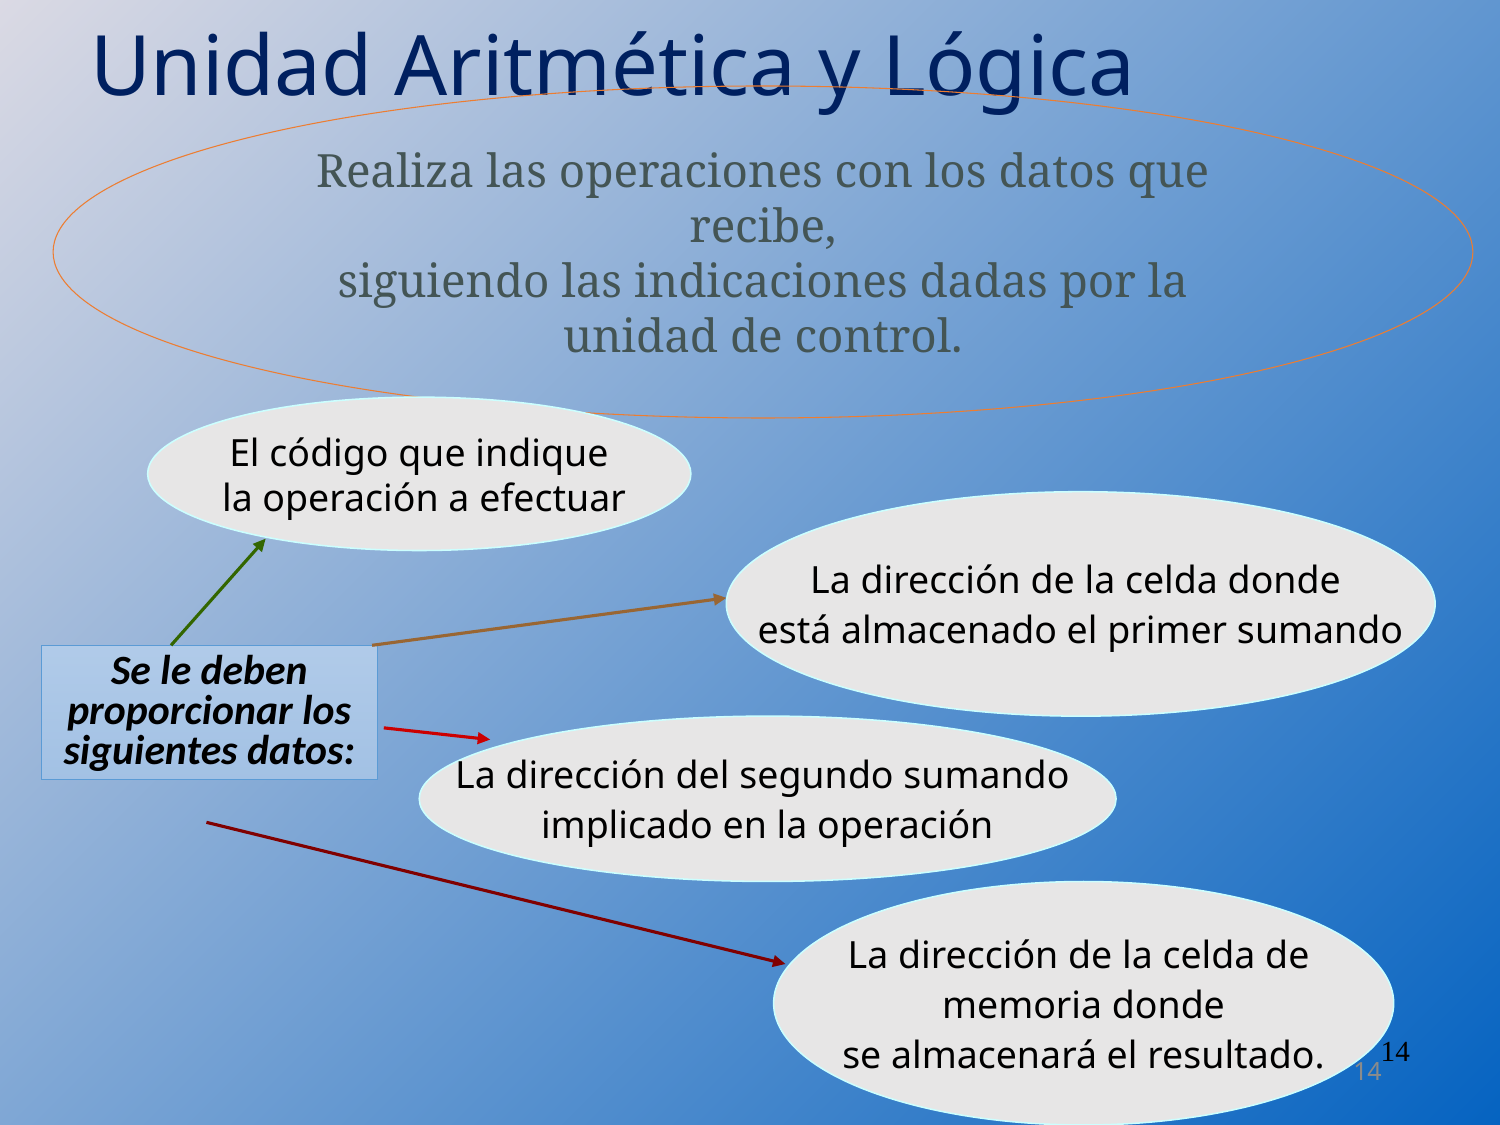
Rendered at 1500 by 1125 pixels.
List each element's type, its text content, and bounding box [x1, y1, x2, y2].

text_box [171, 538, 266, 646]
title Unidad Aritmética y Lógica [75, 0, 1425, 138]
text_box [206, 822, 786, 968]
text_box Se le deben proporcionar los siguientes datos: [41, 645, 378, 780]
text_box La dirección de la celda donde está almacenado el primer sumando [726, 491, 1436, 717]
text_box Realiza las operaciones con los datos que recibe, siguiendo las indicaciones dadas por la unidad de control. [52, 85, 1474, 419]
text_box La dirección del segundo sumando implicado en la operación [419, 716, 1117, 882]
text_box 14 [1074, 1024, 1425, 1103]
text_box [372, 593, 727, 646]
text_box El código que indique la operación a efectuar [147, 397, 691, 551]
text_box La dirección de la celda de memoria donde se almacenará el resultado. [773, 881, 1394, 1125]
text_box [383, 727, 491, 745]
